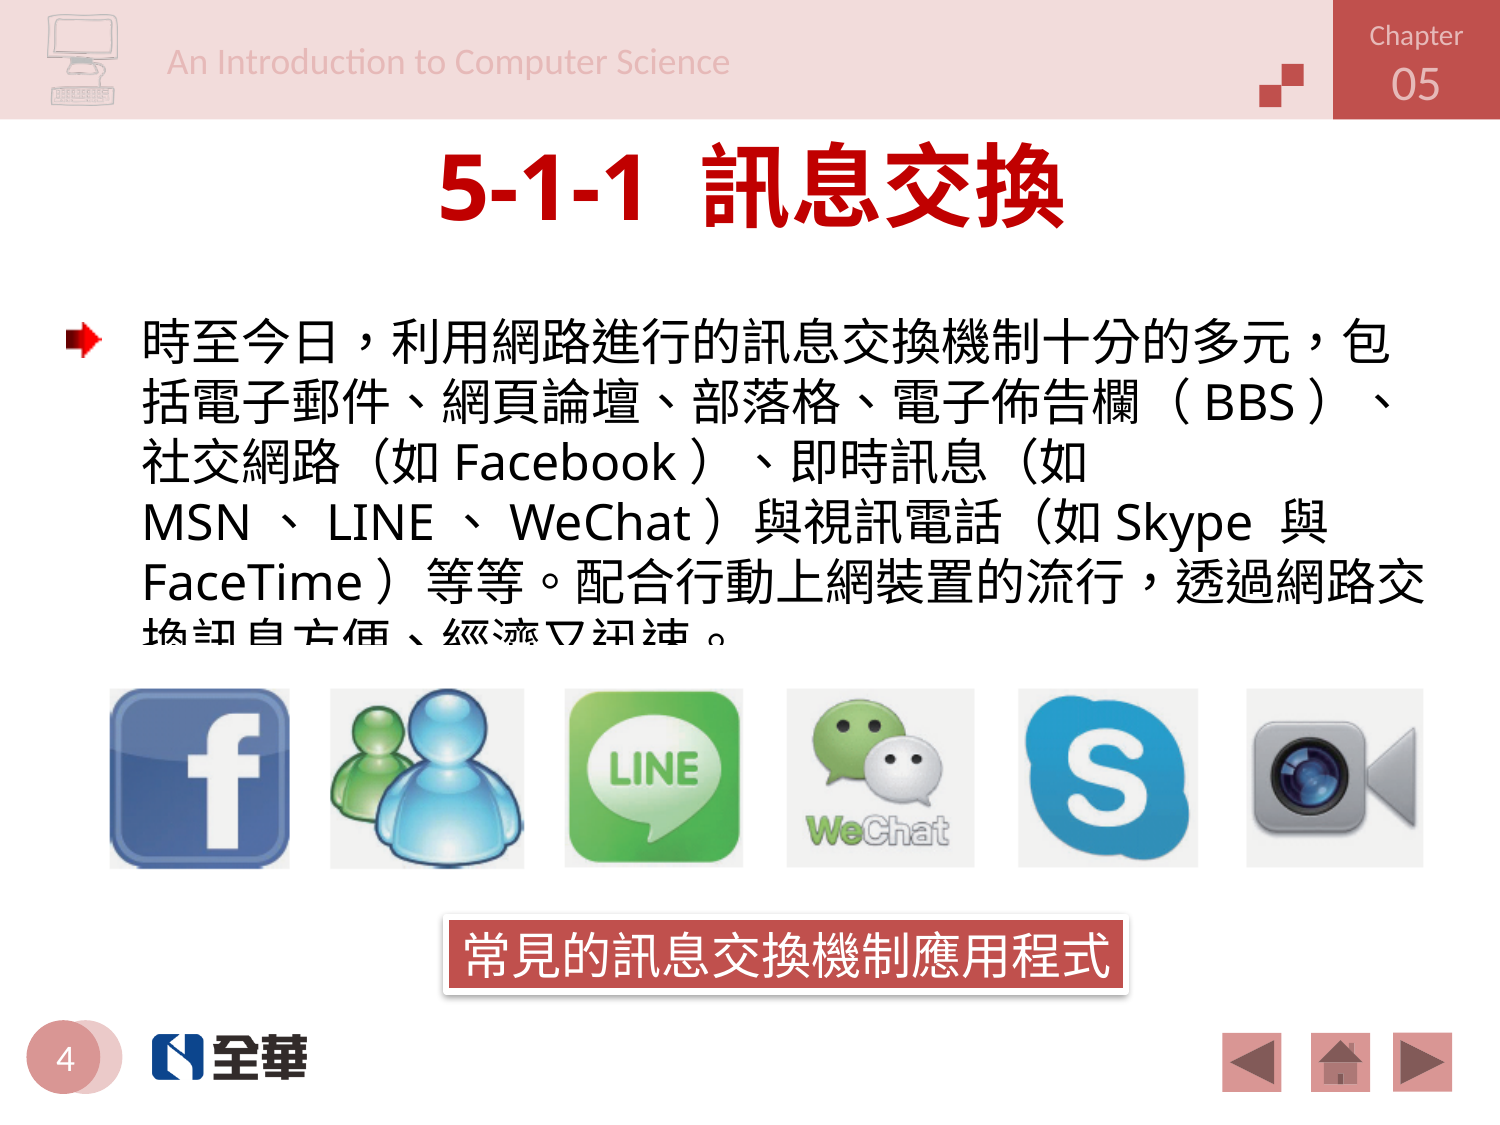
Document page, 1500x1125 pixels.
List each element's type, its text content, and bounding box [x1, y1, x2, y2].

picture [47, 14, 118, 106]
title 5-1-1 訊息交換 [76, 90, 1427, 278]
text_box 常見的訊息交換機制應用程式 [443, 914, 1129, 995]
picture [152, 1034, 307, 1080]
picture [66, 322, 102, 358]
list 時至今日，利用網路進行的訊息交換機制十分的多元，包括電子郵件、網頁論壇、部落格、電子佈告欄（BBS）、社交網路（如Facebook）、即時訊息（如MSN、LINE、WeChat）與視訊電話（如Skype 與FaceTime）等等。配合行動上網裝置的流行，透過網路交換訊息方便、經濟又迅速。 [51, 302, 1448, 982]
picture [70, 645, 1436, 888]
